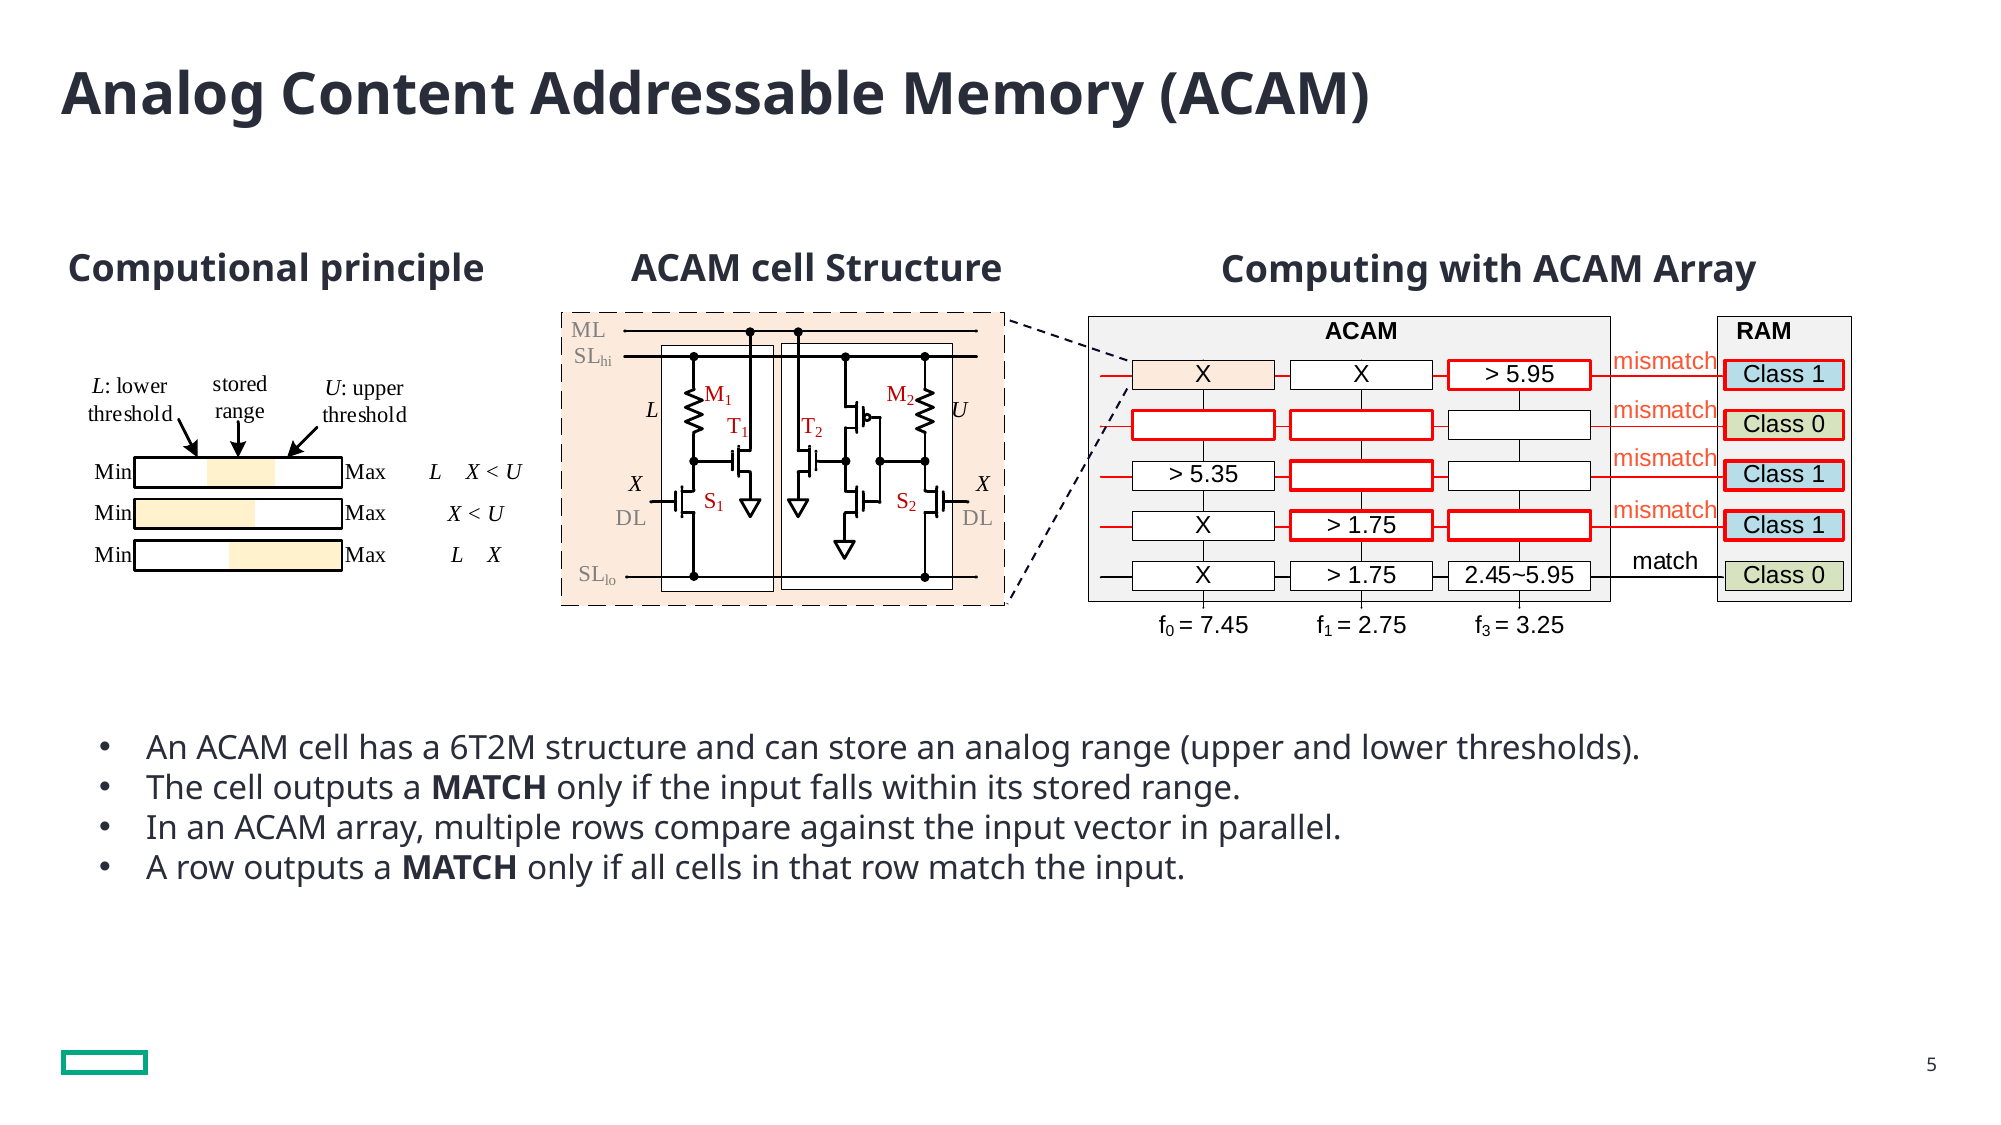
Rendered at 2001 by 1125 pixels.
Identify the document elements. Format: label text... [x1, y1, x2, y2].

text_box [1006, 319, 1128, 361]
picture [61, 1050, 148, 1075]
text_box An ACAM cell has a 6T2M structure and can store an analog range (upper and lower thresholds). The cell outputs a MATCH only if the input falls within its stored range. In an ACAM array, multiple rows compare against the input vector in parallel. A row outputs a MATCH only if all cells in that row match the input. [84, 711, 1854, 895]
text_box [1006, 387, 1128, 605]
slide_number 5 [1881, 1050, 1938, 1082]
picture [1082, 305, 1855, 654]
text_box ACAM cell Structure [616, 229, 1030, 308]
text_box Computional principle [52, 229, 467, 308]
title Analog Content Addressable Memory (ACAM) [61, 64, 1938, 133]
text_box Computing with ACAM Array [1206, 229, 1777, 305]
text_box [553, 305, 1008, 609]
picture [70, 359, 542, 583]
